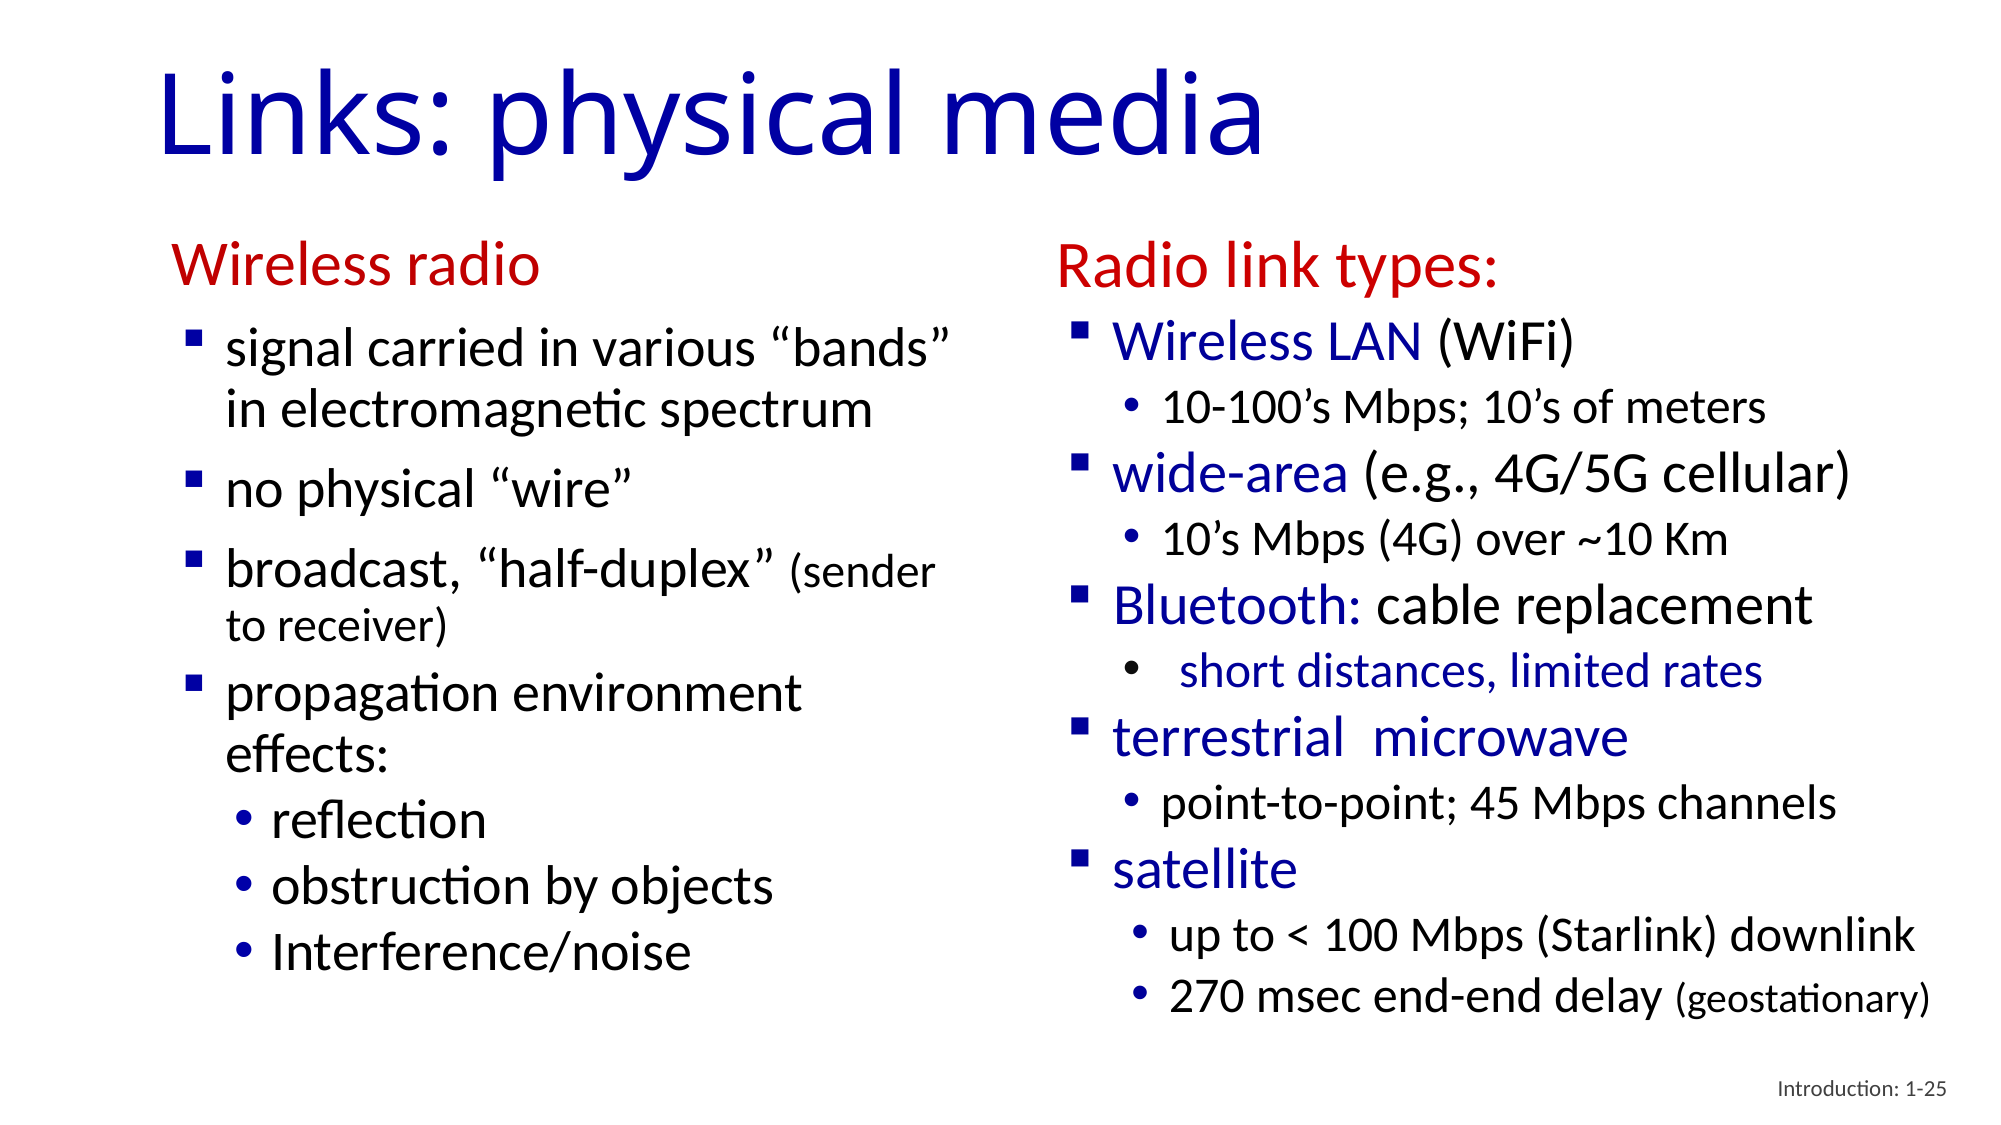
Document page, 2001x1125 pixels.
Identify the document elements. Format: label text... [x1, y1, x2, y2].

text_box Wireless radio signal carried in various “bands” in electromagnetic spectrum no physical “wire” broadcast, “half-duplex” (sender to receiver) propagation environment effects: reflection obstruction by objects Interference/noise [156, 222, 969, 1023]
title Links: physical media [139, 44, 1865, 192]
text_box Radio link types: Wireless LAN (WiFi) 10-100’s Mbps; 10’s of meters wide-area (e.g., 4G/5G cellular) 10’s Mbps (4G) over ~10 Km Bluetooth: cable replacement short distances, limited rates terrestrial microwave point-to-point; 45 Mbps channels satellite up to < 100 Mbps (Starlink) downlink 270 msec end-end delay (geostationary) [1041, 222, 1963, 1062]
slide_number Introduction: 1-25 [1512, 1056, 1963, 1117]
